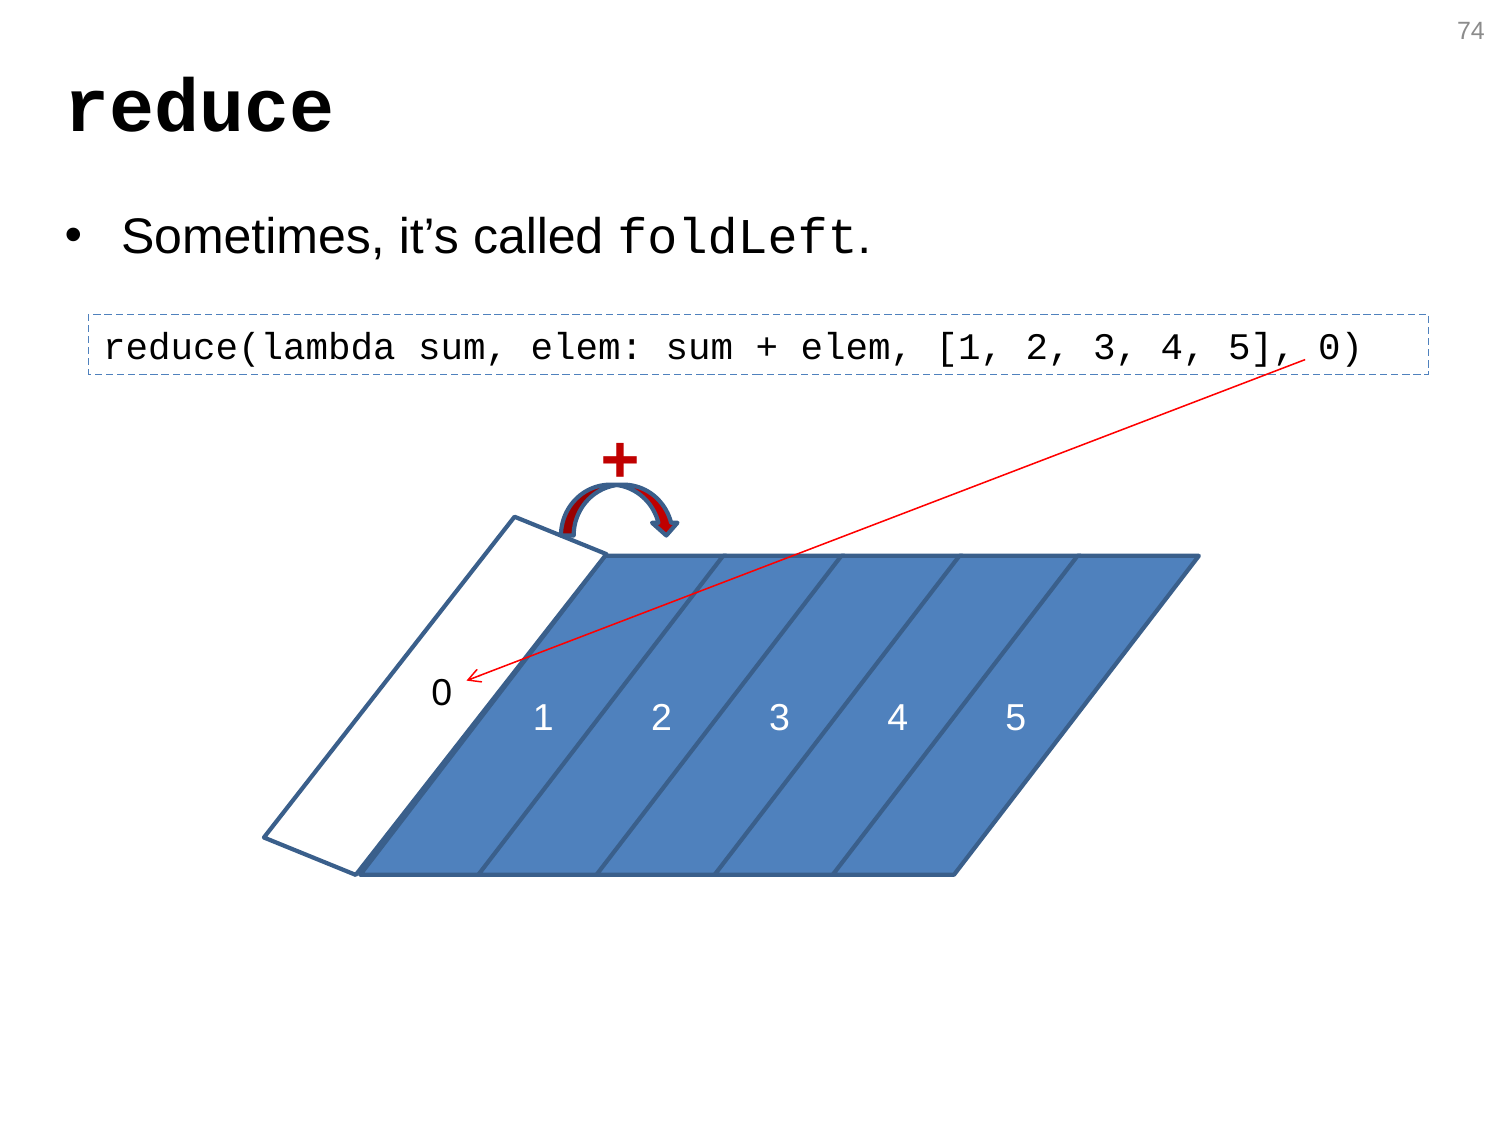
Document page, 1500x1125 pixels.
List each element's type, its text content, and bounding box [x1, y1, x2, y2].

text_box 2 [476, 689, 735, 877]
text_box 3 [594, 689, 853, 877]
text_box 1 [358, 689, 617, 877]
text_box 4 [712, 689, 971, 877]
text_box [261, 581, 504, 877]
title reduce [49, 7, 1400, 195]
text_box 5 [830, 689, 1100, 877]
text_box reduce(lambda sum, elem: sum + elem, [1, 2, 3, 4, 5], 0) [88, 314, 1429, 375]
list Sometimes, it’s called foldLeft. [49, 196, 1400, 939]
text_box 0 [416, 660, 467, 721]
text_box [466, 359, 1306, 681]
slide_number 74 [1149, 0, 1500, 60]
